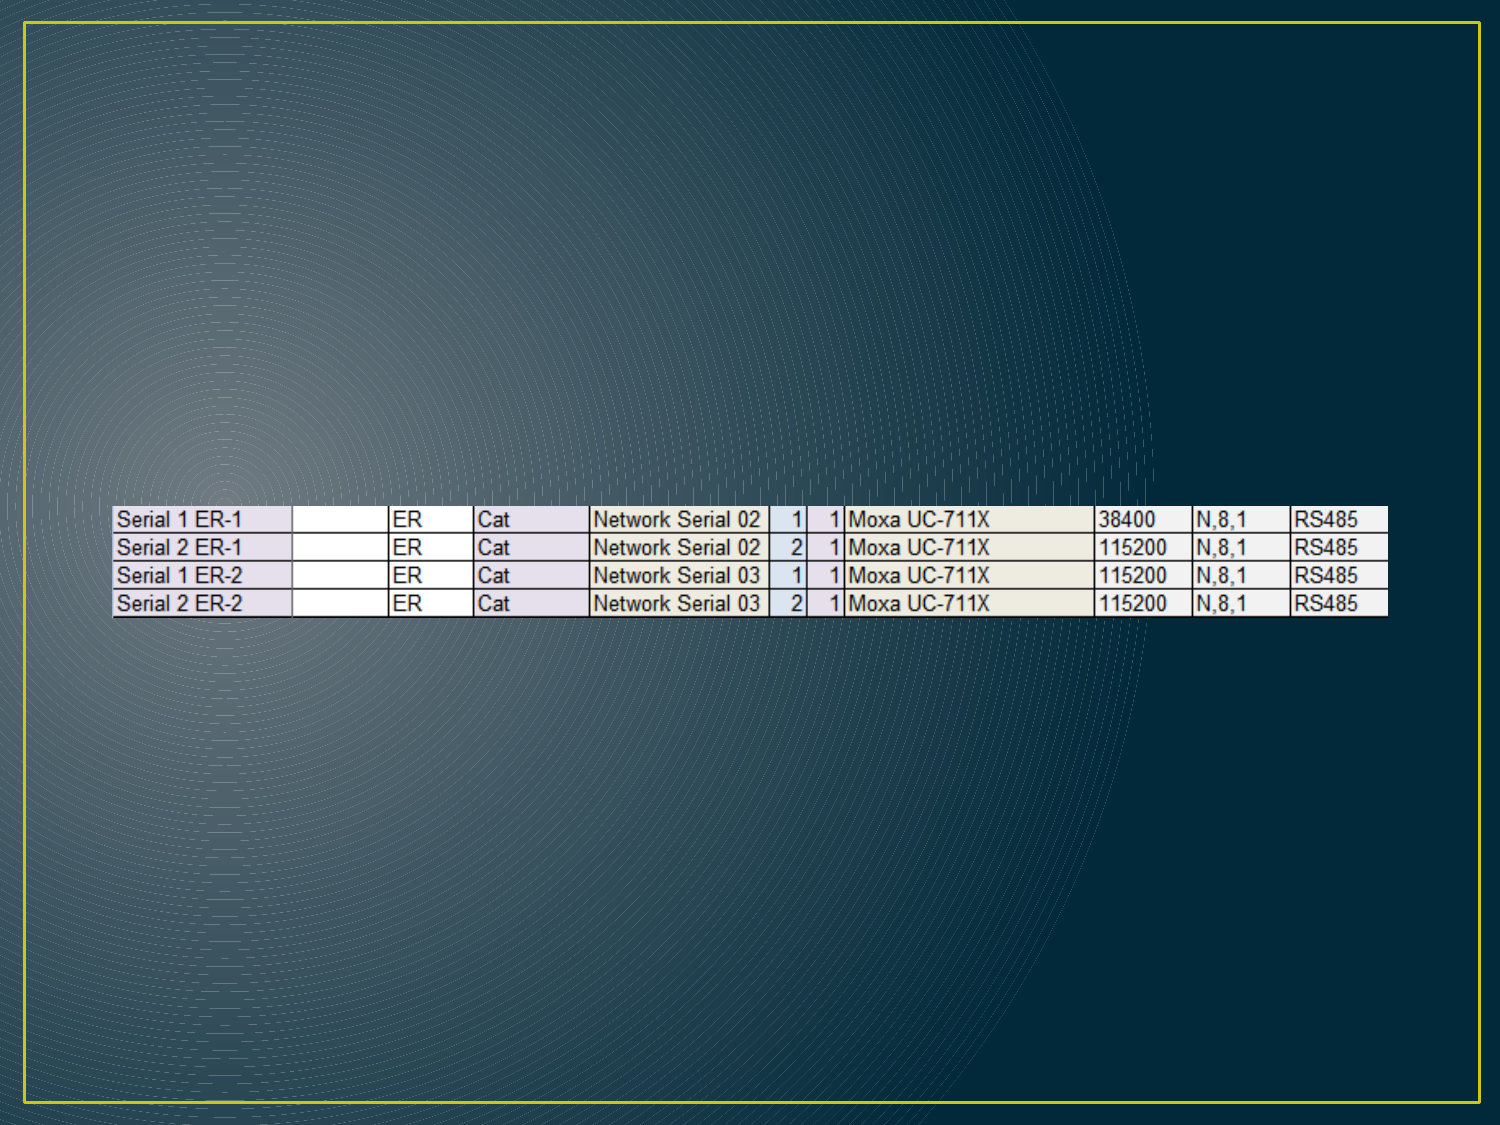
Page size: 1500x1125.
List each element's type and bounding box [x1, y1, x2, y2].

picture [1112, 624, 1120, 633]
picture [112, 501, 1387, 619]
